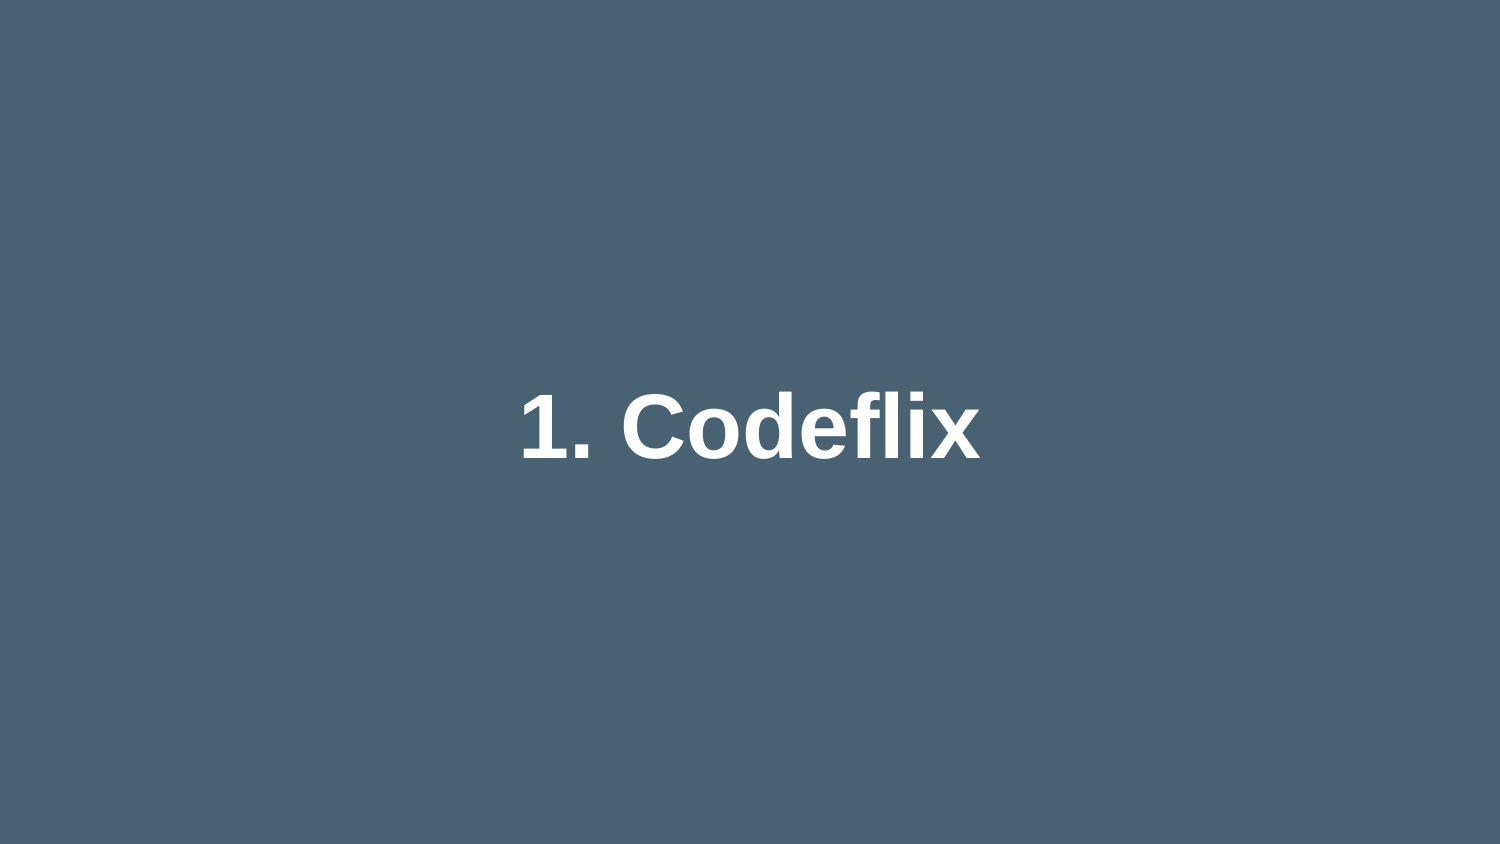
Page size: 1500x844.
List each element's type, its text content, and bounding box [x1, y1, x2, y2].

text_box 1. Codeflix [123, 253, 1377, 591]
